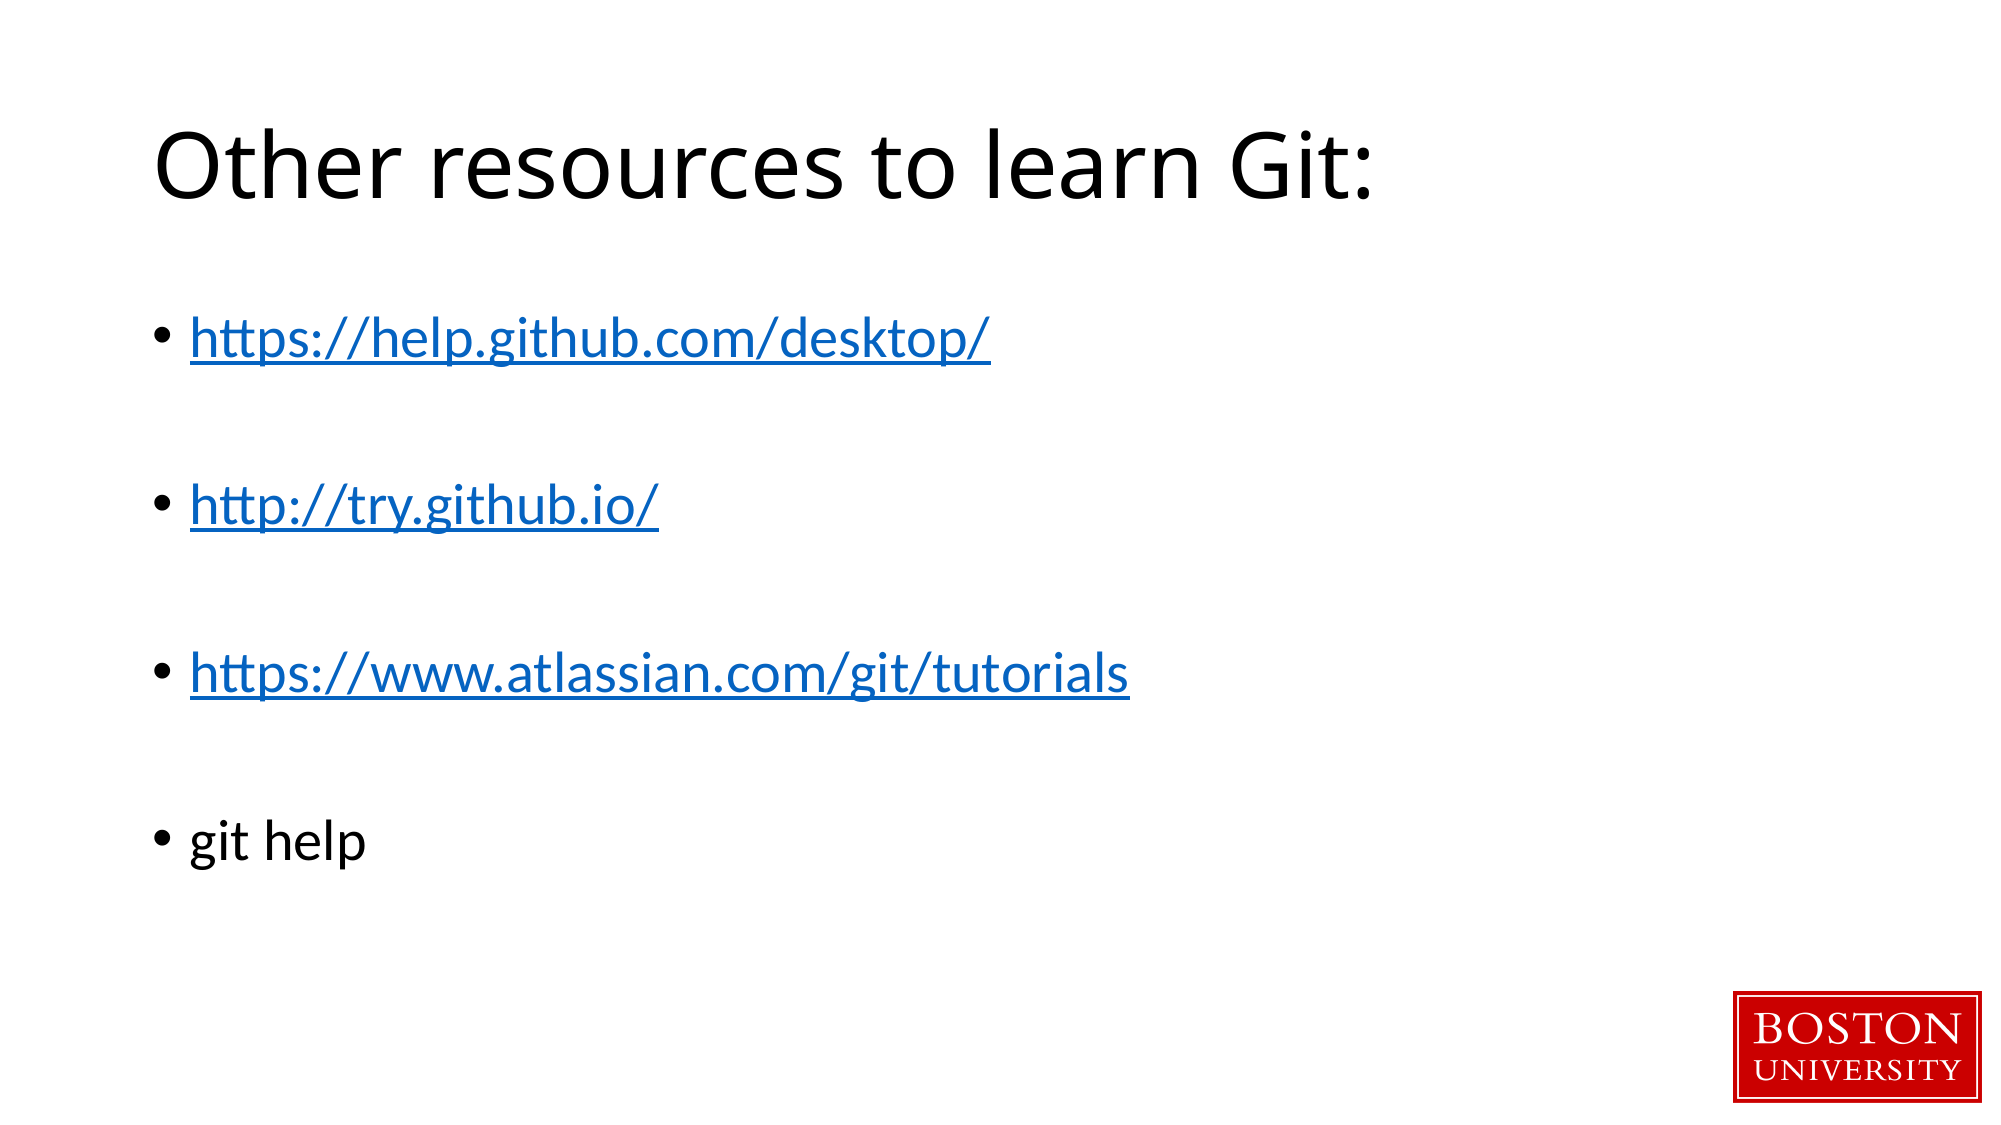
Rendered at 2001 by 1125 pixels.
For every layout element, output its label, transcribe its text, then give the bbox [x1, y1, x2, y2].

title Other resources to learn Git: [137, 59, 1863, 278]
list https://help.github.com/desktop/ http://try.github.io/ https://www.atlassian.com/git/tutorials git help [137, 299, 1863, 1014]
picture [1733, 991, 1982, 1103]
